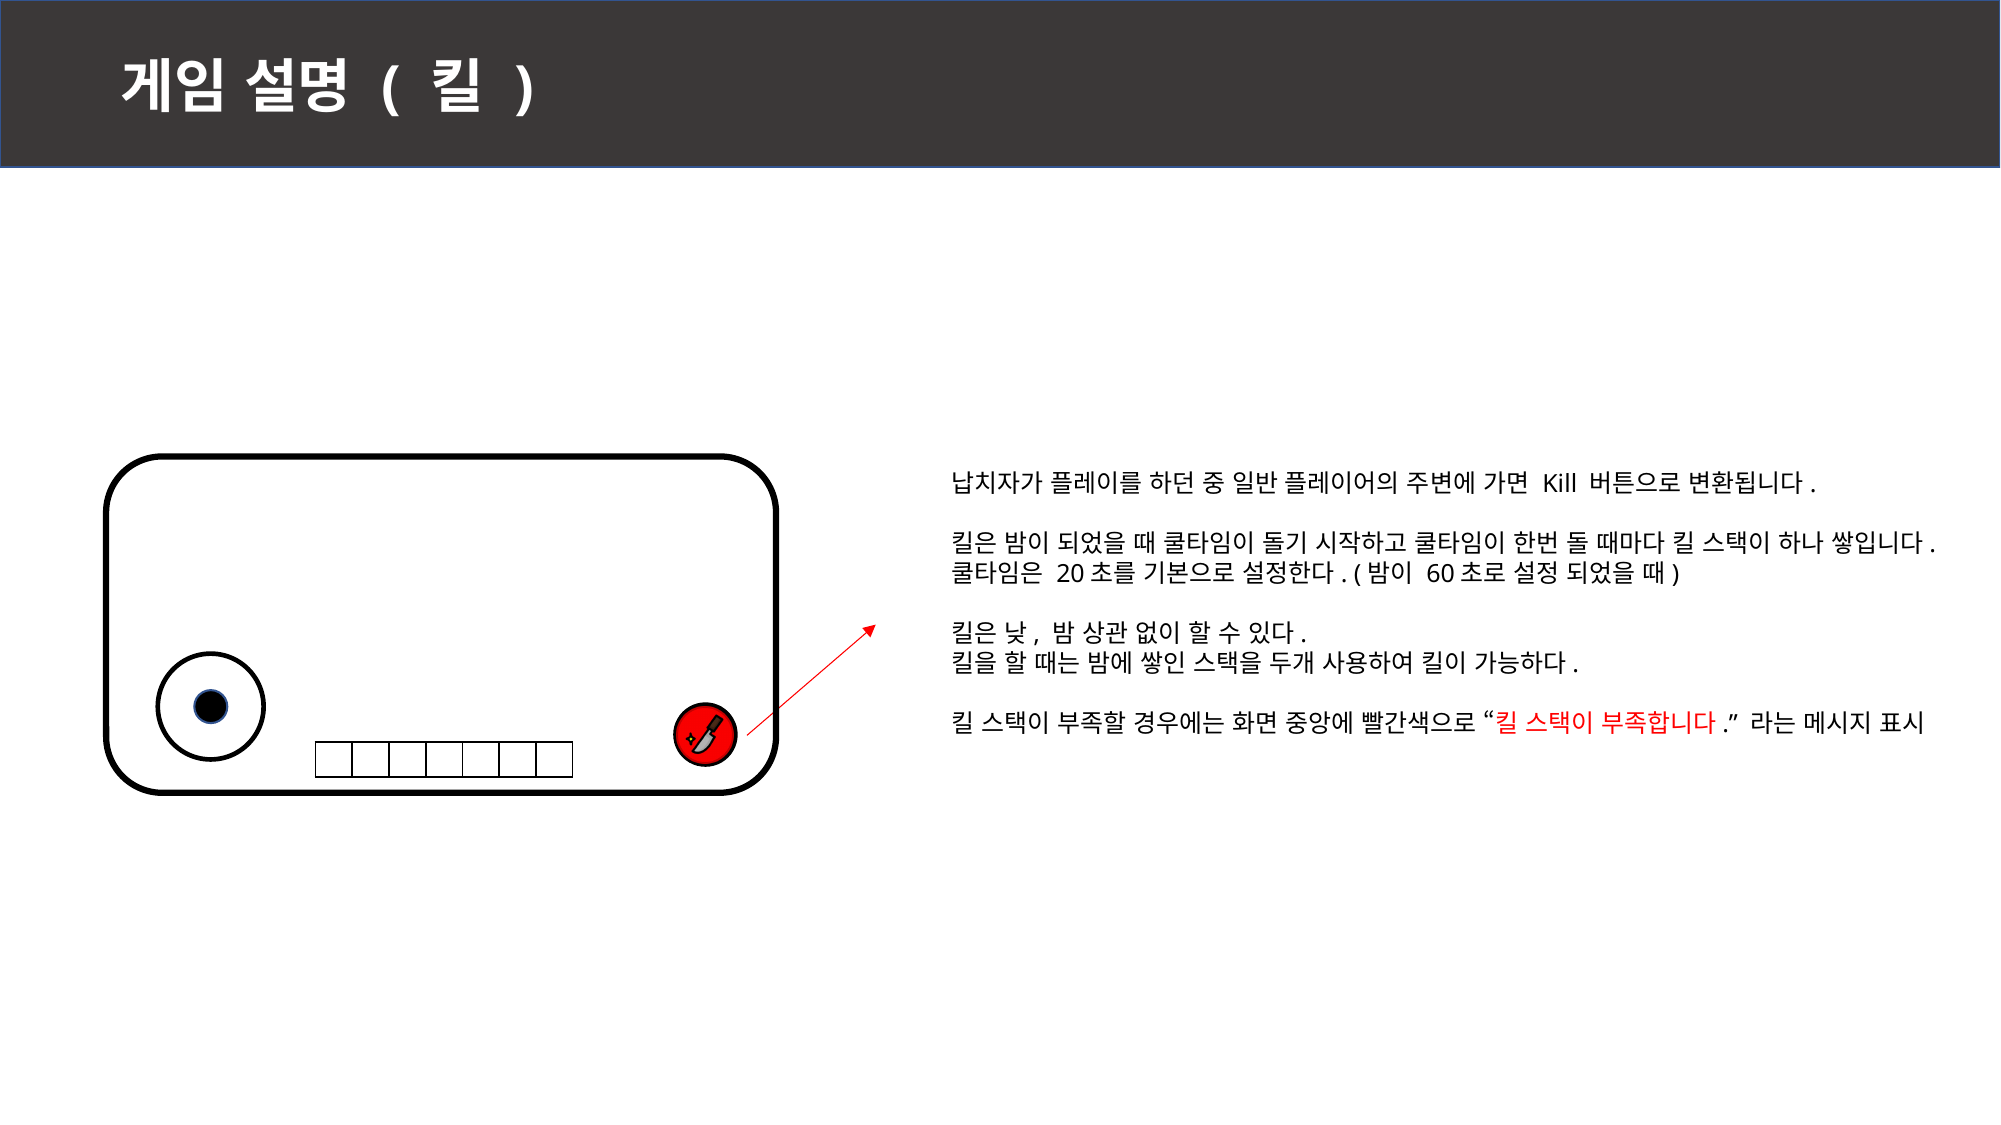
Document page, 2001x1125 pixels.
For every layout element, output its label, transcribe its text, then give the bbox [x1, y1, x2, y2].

text_box 게임 설명 ( 킬 ) [106, 41, 1122, 127]
text_box 납치자가 플레이를 하던 중 일반 플레이어의 주변에 가면 Kill 버튼으로 변환됩니다. 킬은 밤이 되었을 때 쿨타임이 돌기 시작하고 쿨타임이 한번 돌 때마다 킬 스택이 하나 쌓입니다. 쿨타임은 20초를 기본으로 설정한다. (밤이 60초로 설정 되었을 때) 킬은 낮, 밤 상관 없이 할 수 있다. 킬을 할 때는 밤에 쌓인 스택을 두개 사용하여 킬이 가능하다. 킬 스택이 부족할 경우에는 화면 중앙에 빨간색으로 “킬 스택이 부족합니다.” 라는 메시지 표시 [936, 460, 1952, 805]
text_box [777, 624, 876, 736]
picture [663, 693, 748, 777]
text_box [106, 456, 777, 793]
